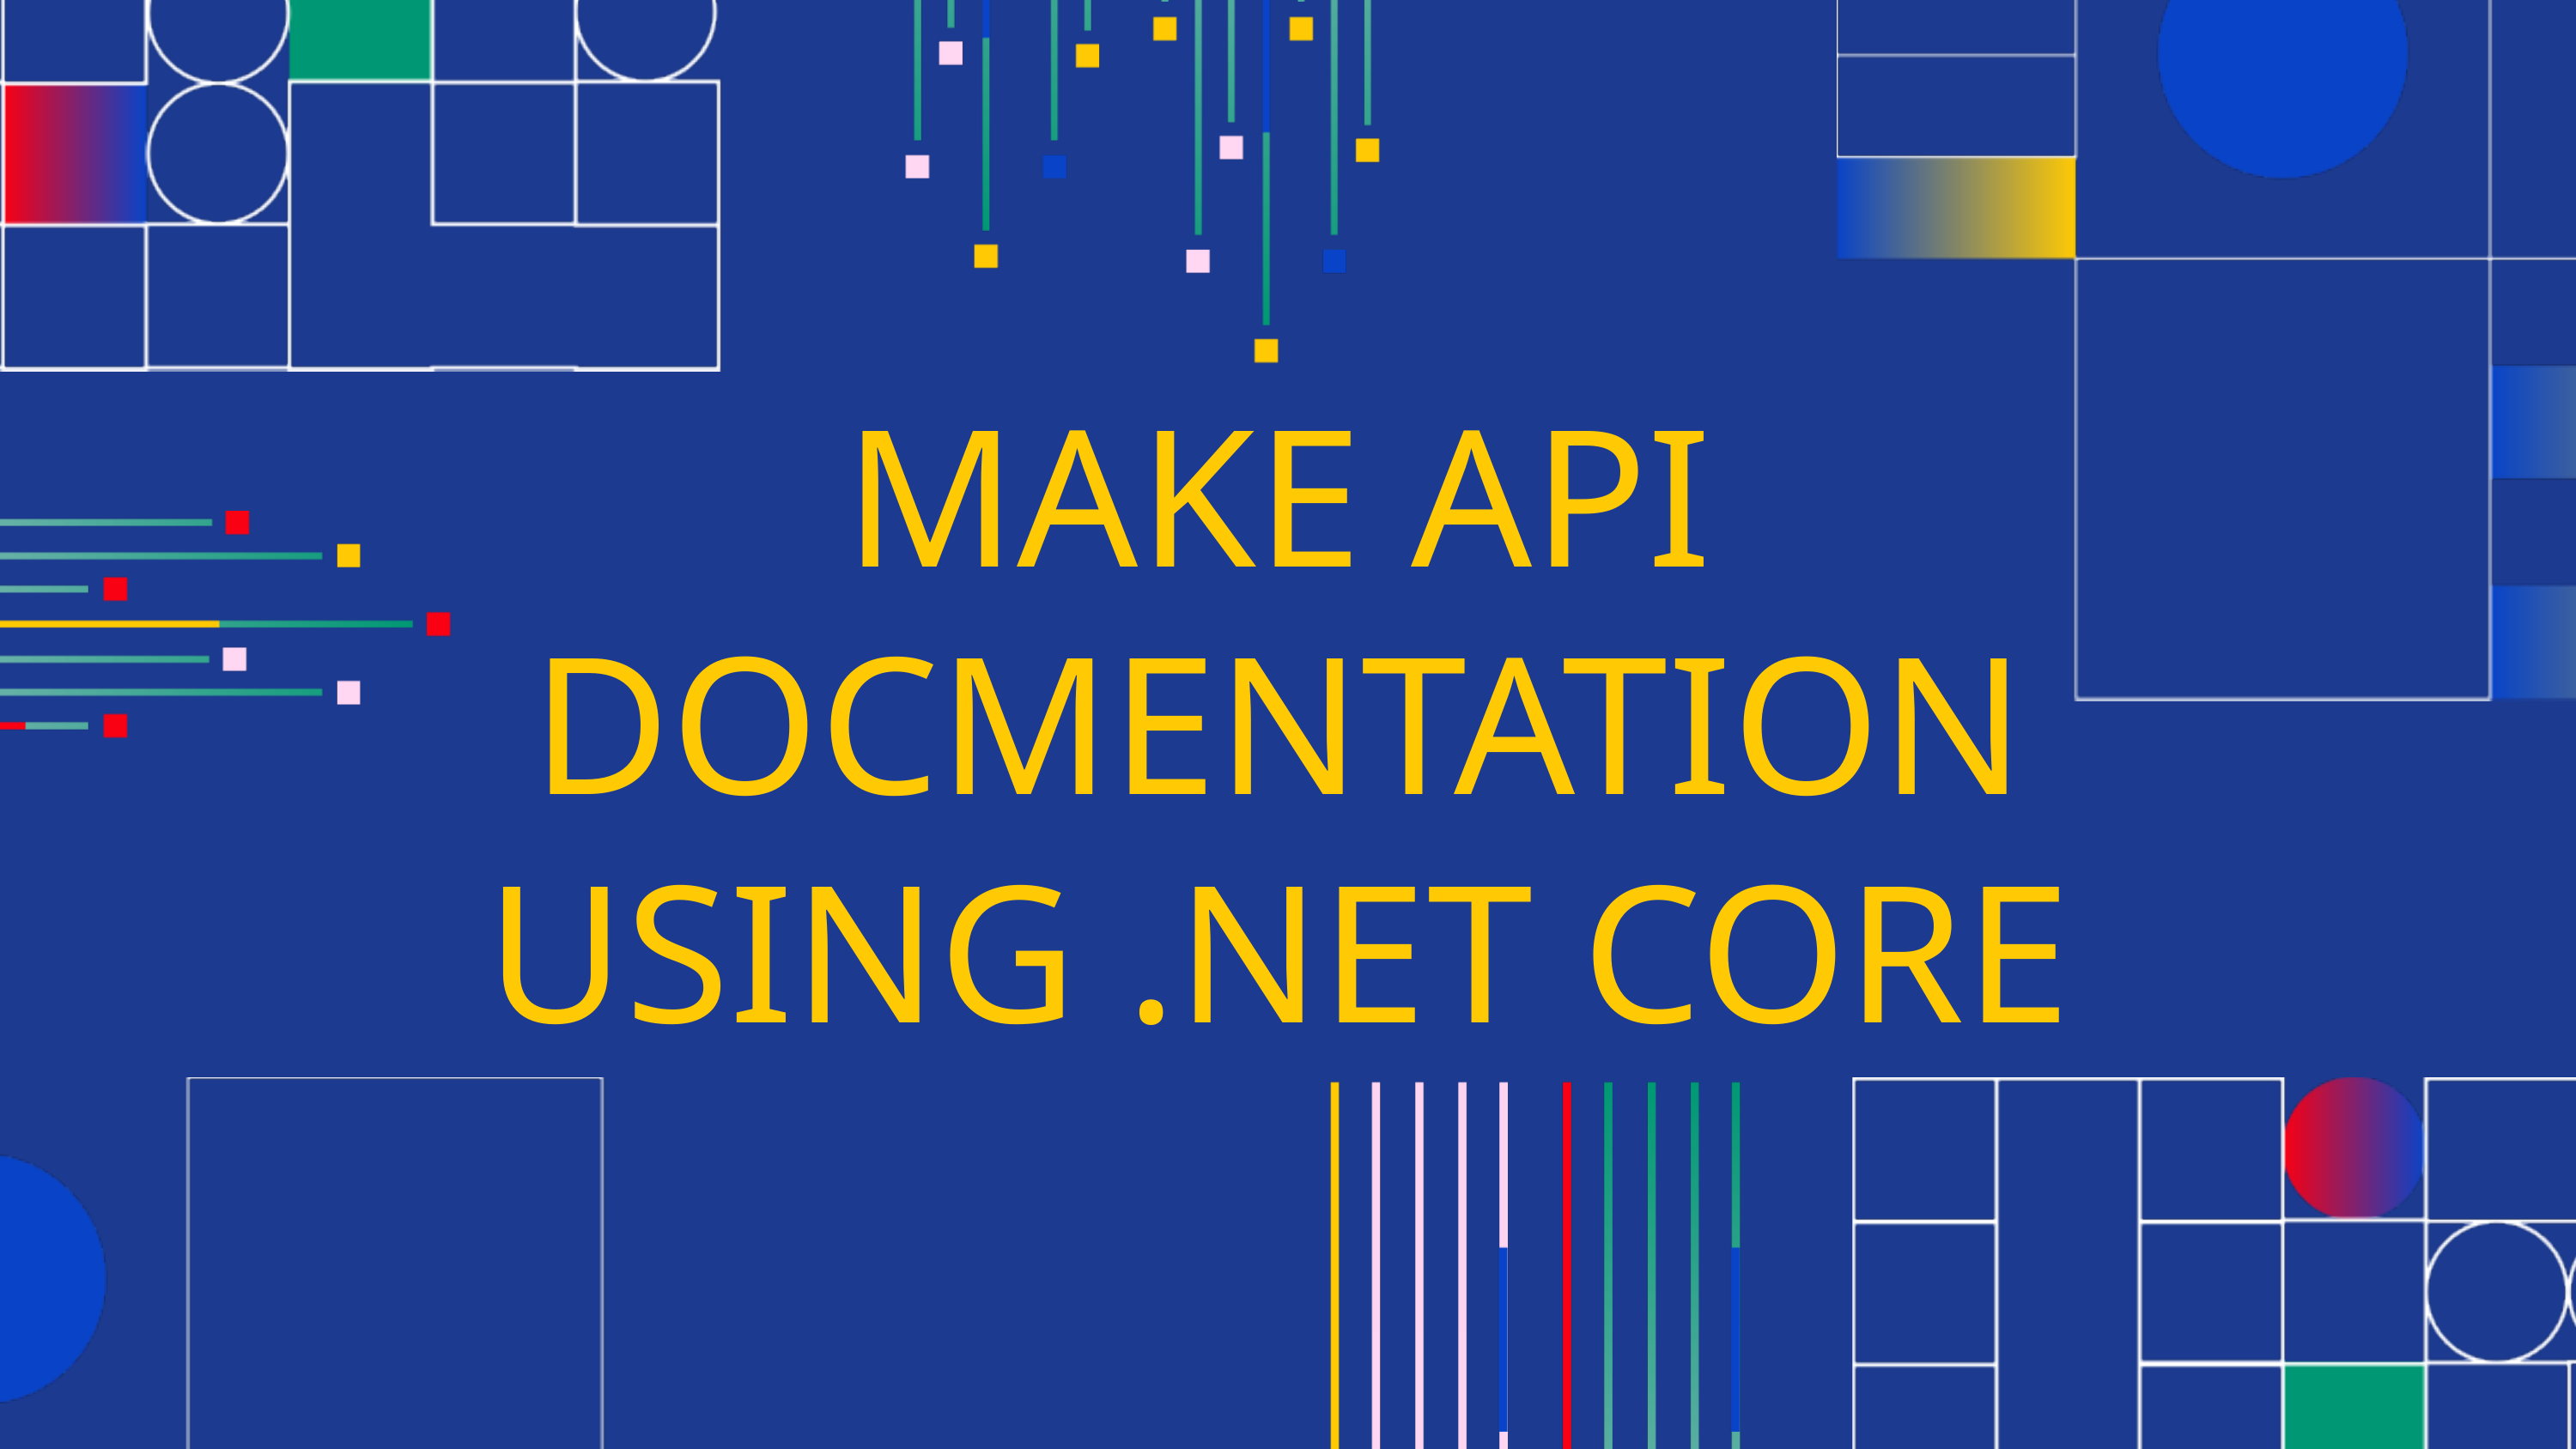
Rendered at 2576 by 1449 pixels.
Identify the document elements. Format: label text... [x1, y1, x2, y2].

text_box [0, 0, 724, 372]
text_box [1837, 0, 2576, 701]
picture [0, 511, 454, 738]
text_box [0, 1077, 724, 1449]
text_box MAKE API DOCMENTATION USING .NET CORE [323, 377, 2234, 1061]
picture [1278, 1077, 1791, 1449]
picture [872, 0, 1381, 367]
text_box [1852, 1077, 2576, 1449]
